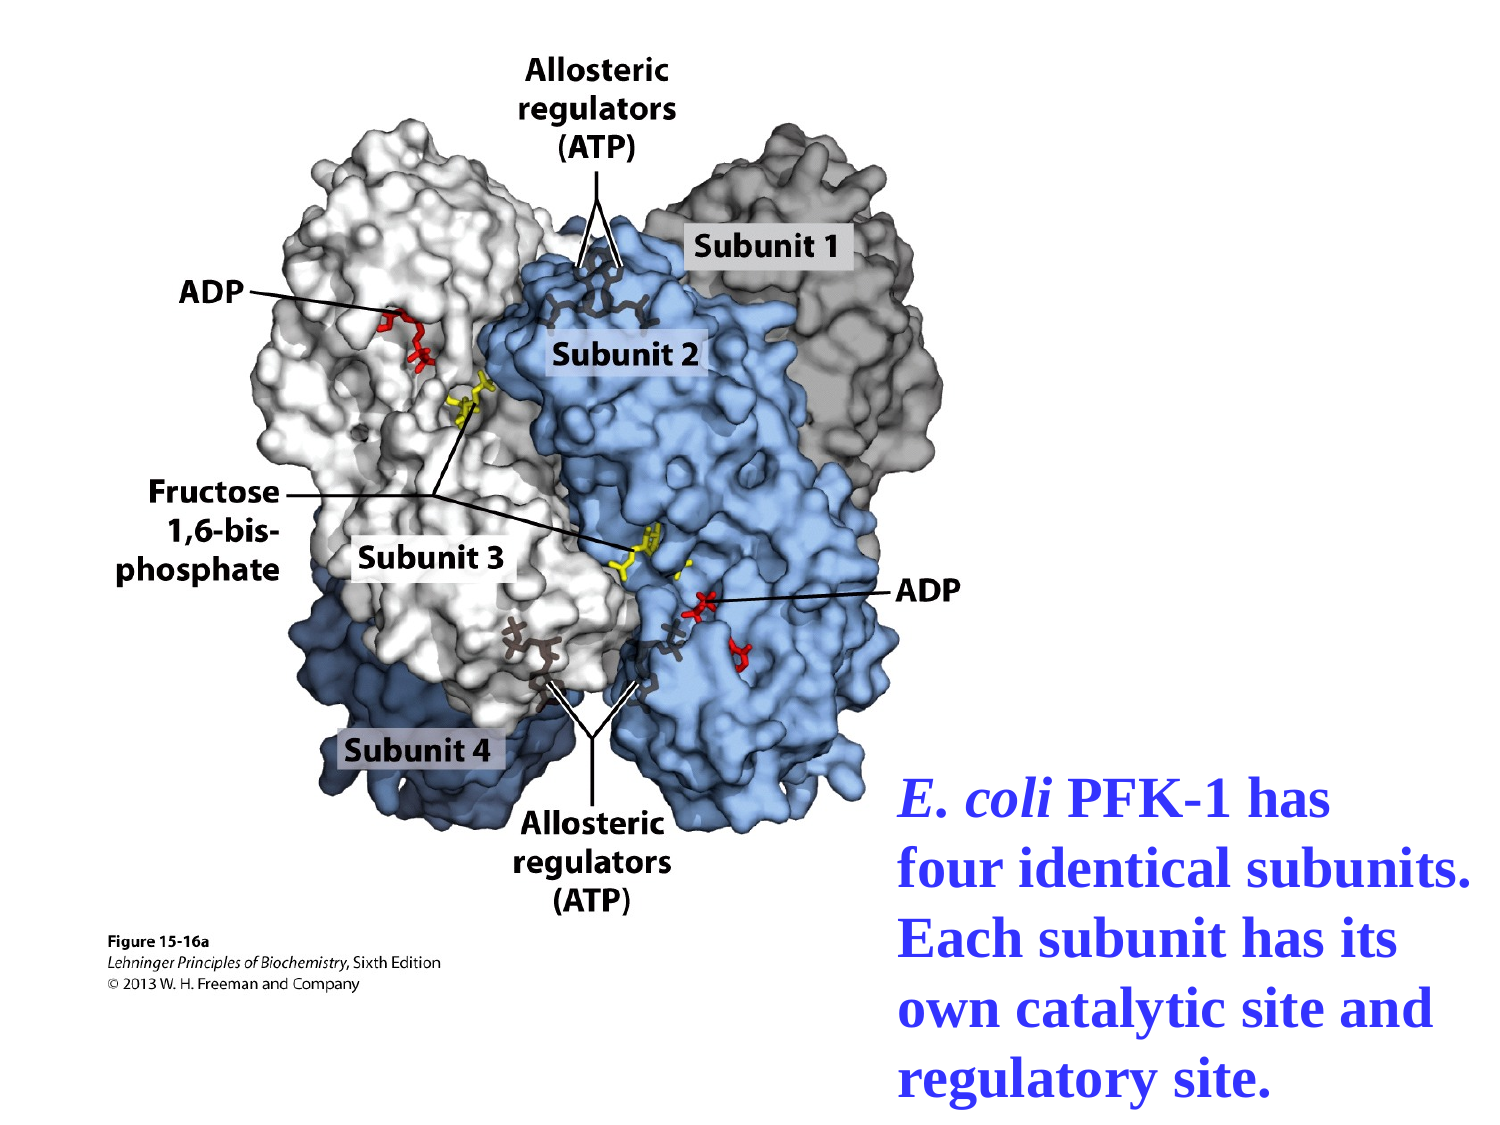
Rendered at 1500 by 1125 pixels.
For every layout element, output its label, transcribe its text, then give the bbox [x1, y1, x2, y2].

picture [100, 42, 975, 997]
text_box E. coli PFK-1 has four identical subunits. Each subunit has its own catalytic site and regulatory site. [882, 752, 1488, 1117]
